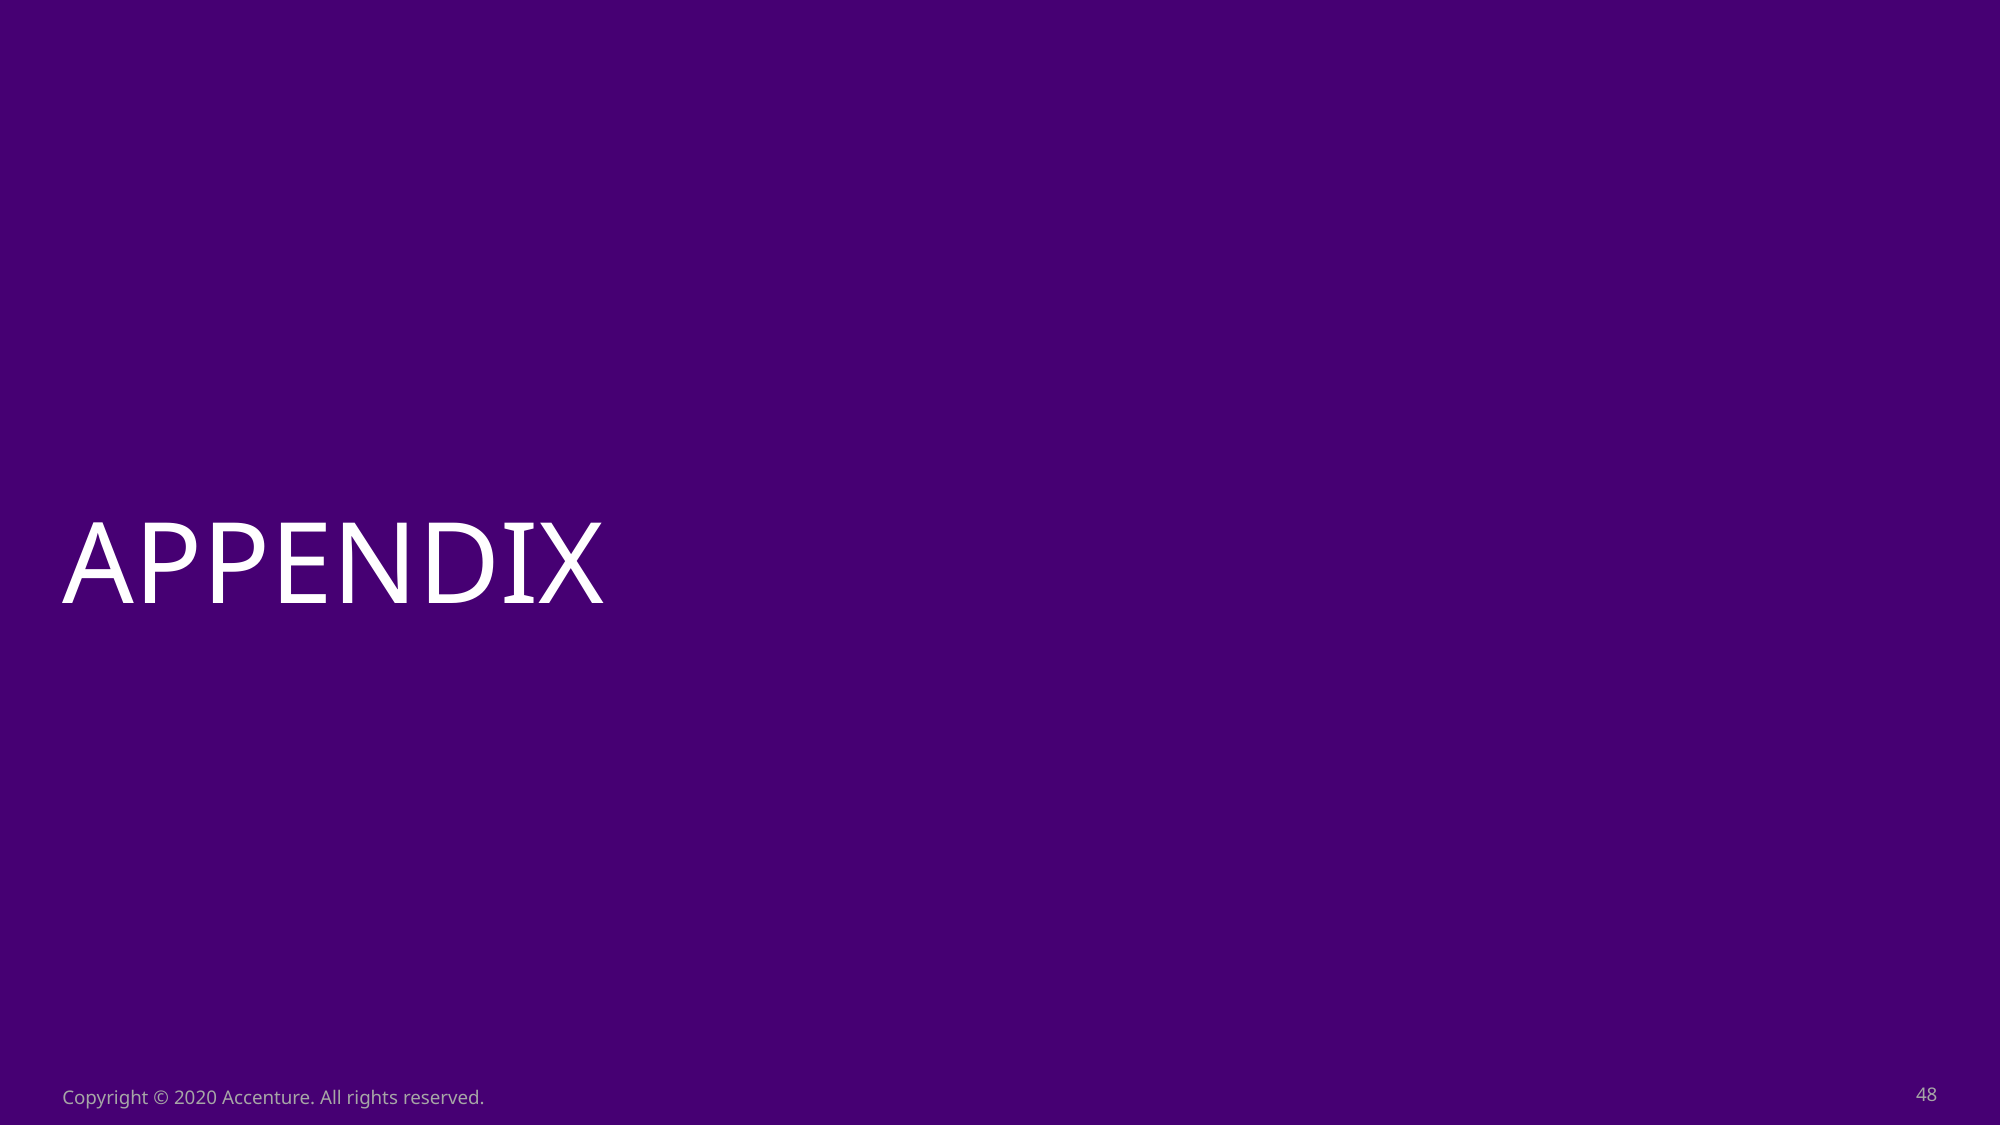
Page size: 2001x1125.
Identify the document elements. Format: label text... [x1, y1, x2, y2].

text_box Appendix [62, 499, 1938, 626]
